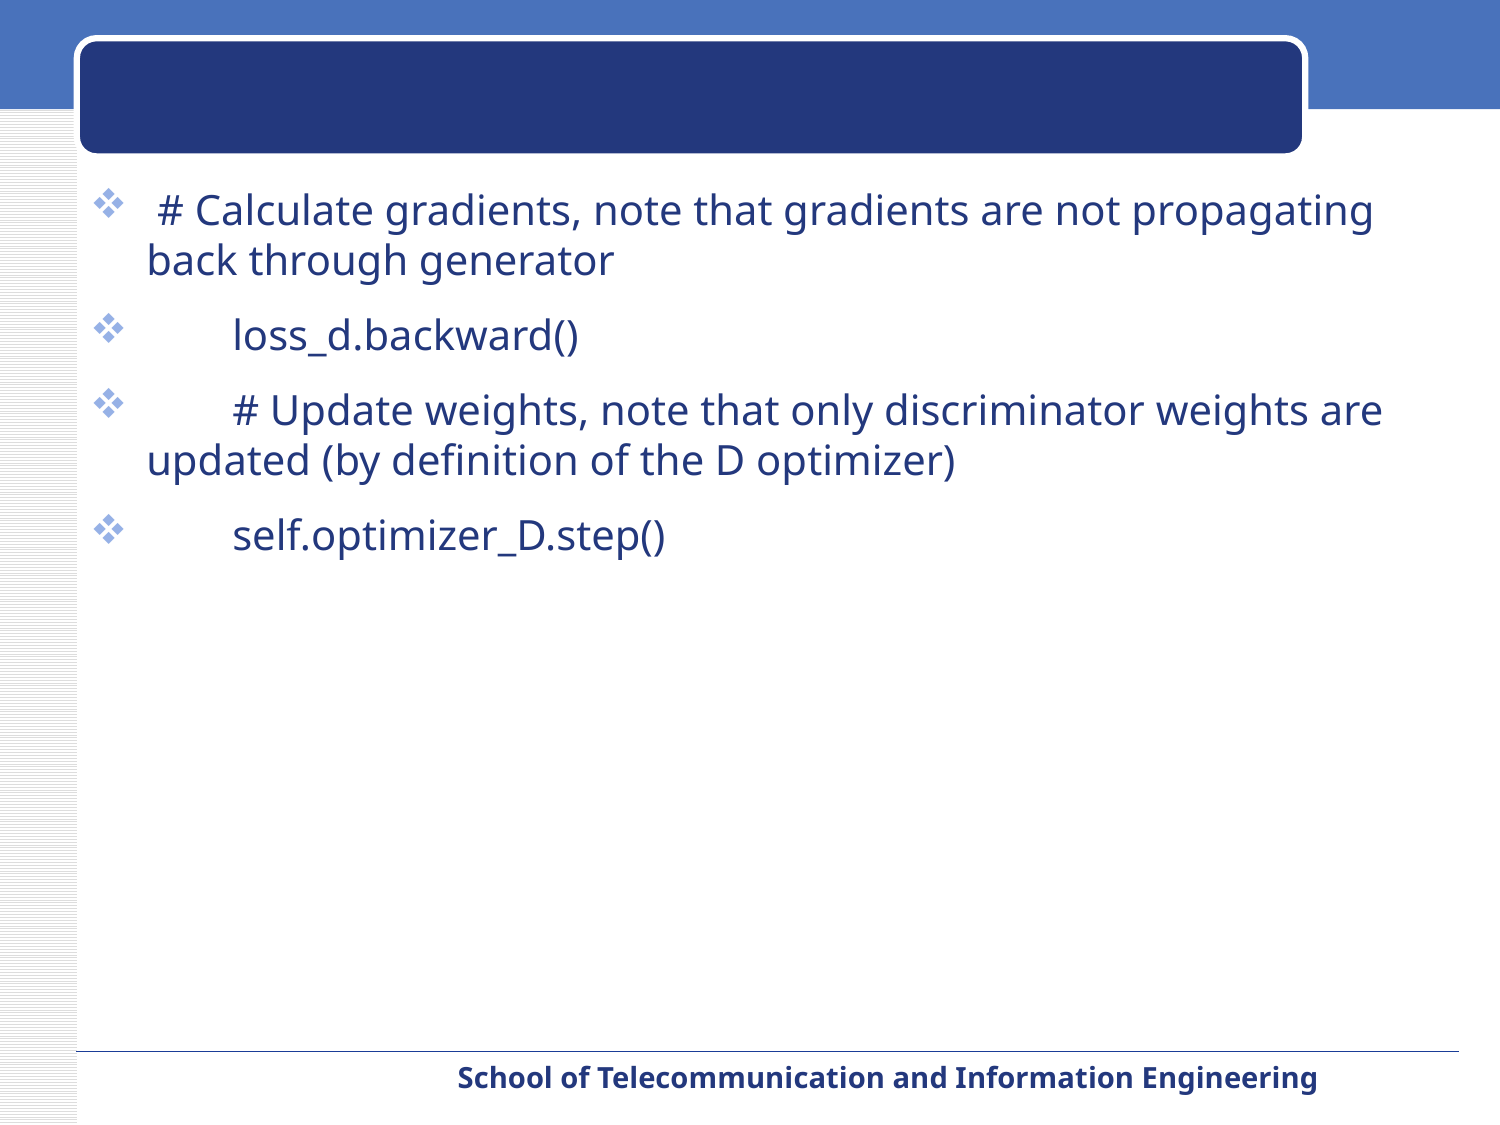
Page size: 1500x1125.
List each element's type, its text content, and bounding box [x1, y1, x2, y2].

list # Calculate gradients, note that gradients are not propagating back through generator loss_d.backward() # Update weights, note that only discriminator weights are updated (by definition of the D optimizer) self.optimizer_D.step() [75, 176, 1425, 1038]
